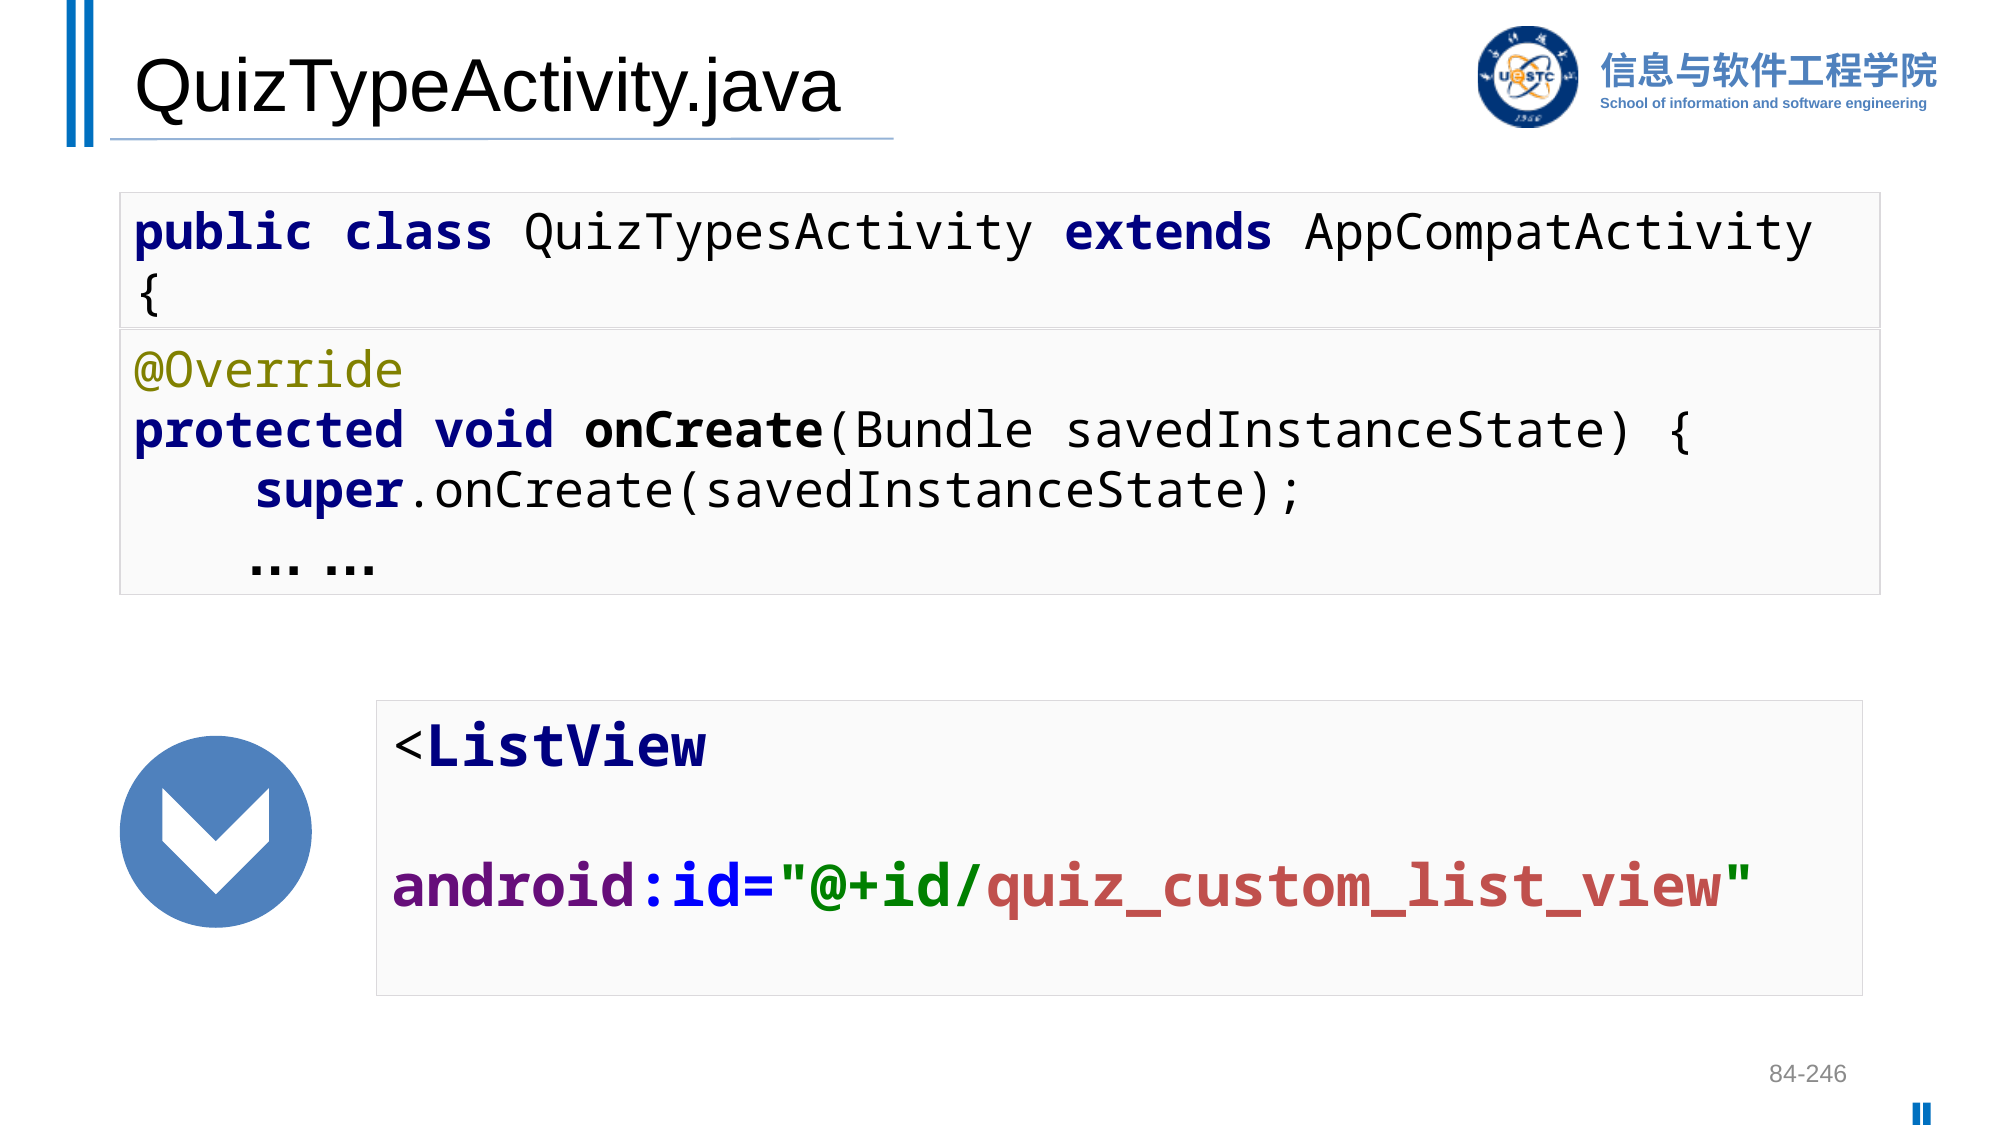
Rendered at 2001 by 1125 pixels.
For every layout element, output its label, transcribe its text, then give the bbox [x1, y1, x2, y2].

text_box <ListView android:id="@+id/quiz_custom_list_view" [376, 700, 1863, 996]
picture [1477, 26, 1586, 128]
text_box public class QuizTypesActivity extends AppCompatActivity { [119, 192, 1881, 328]
text_box @Override protected void onCreate(Bundle savedInstanceState) { super.onCreate(savedInstanceState); … … [119, 329, 1881, 595]
slide_number 84-246 [1412, 1042, 1863, 1103]
title QuizTypeActivity.java [119, 18, 1399, 156]
text_box [118, 734, 313, 929]
